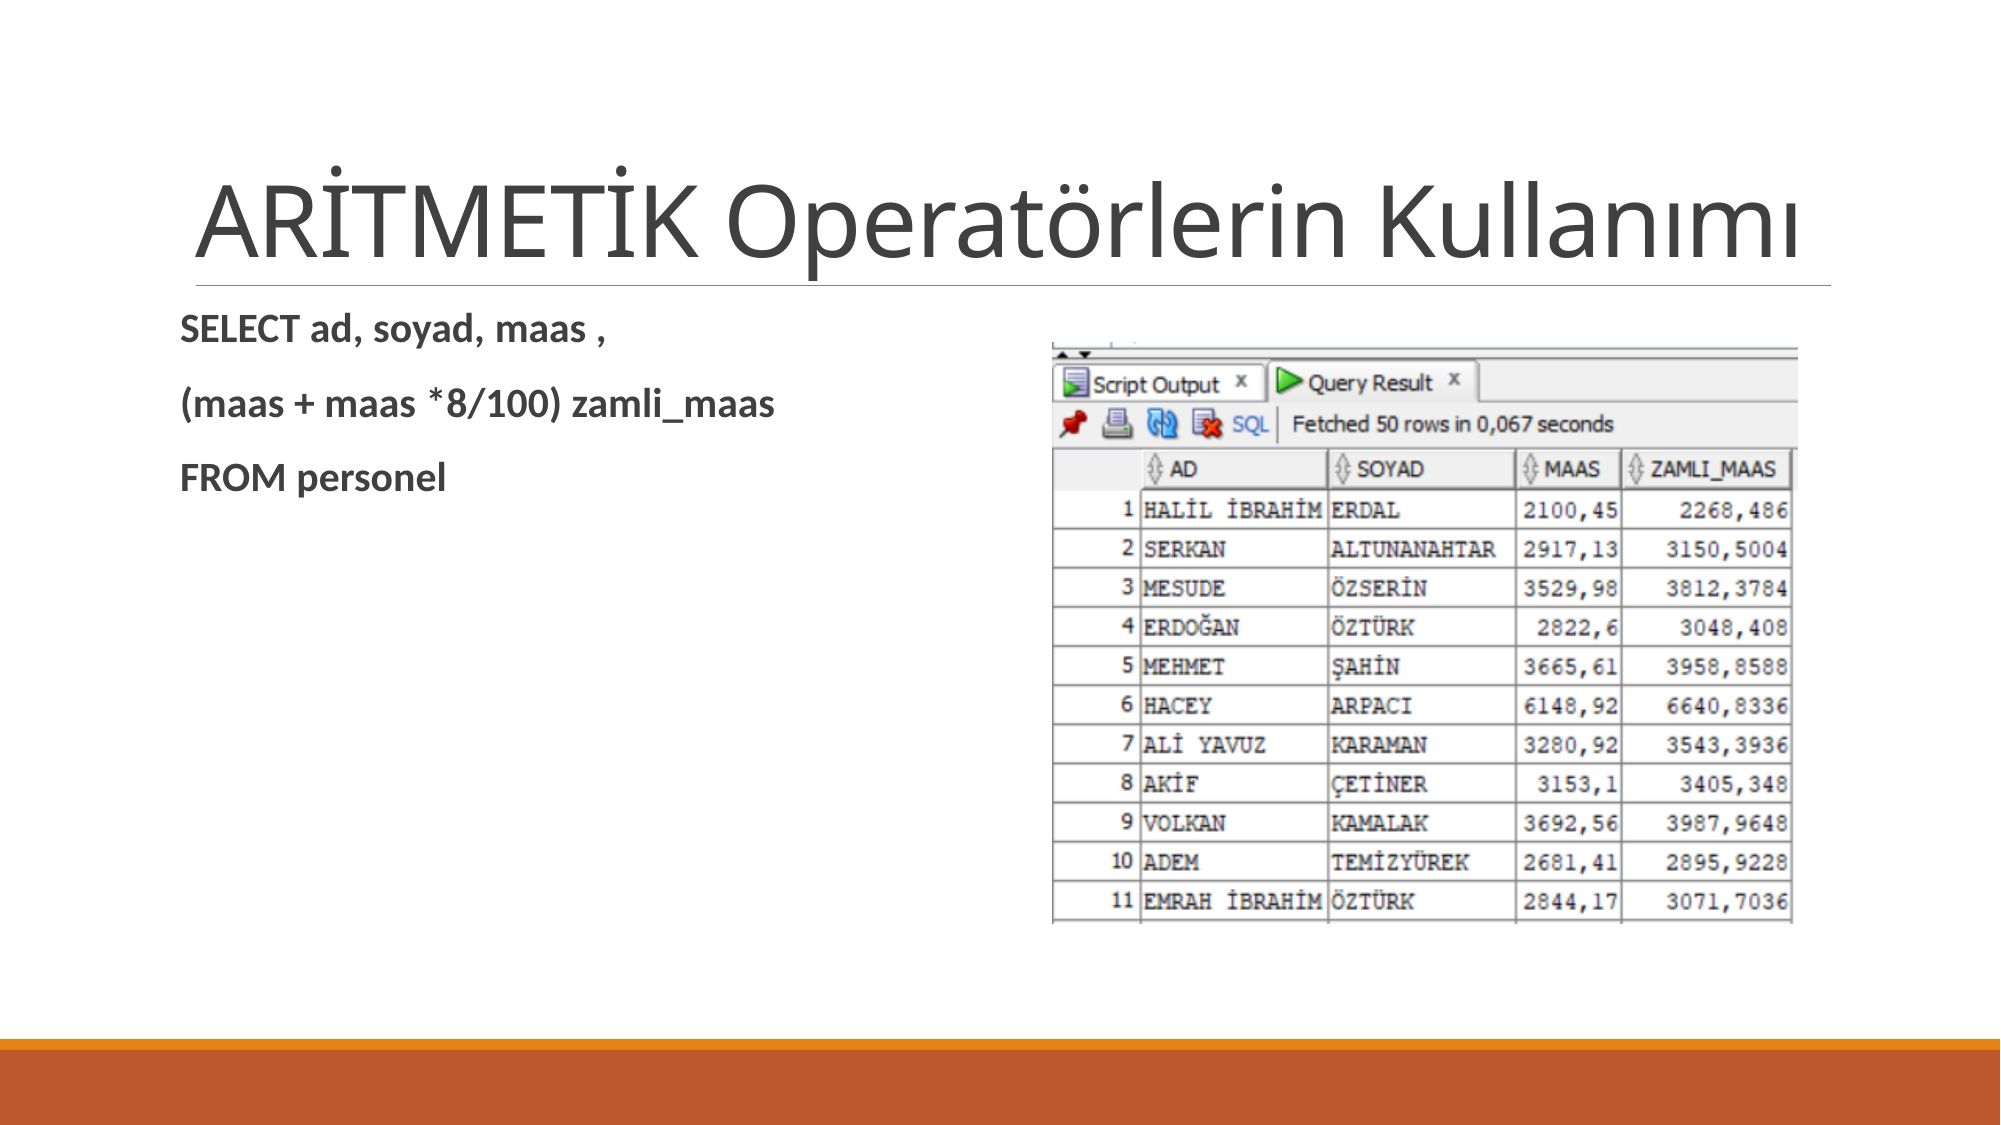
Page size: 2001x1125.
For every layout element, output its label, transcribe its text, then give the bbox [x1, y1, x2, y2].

list SELECT ad, soyad, maas , (maas + maas *8/100) zamli_maas FROM personel [180, 299, 1240, 597]
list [1051, 341, 1799, 924]
title ARİTMETİK Operatörlerin Kullanımı [180, 47, 1830, 285]
